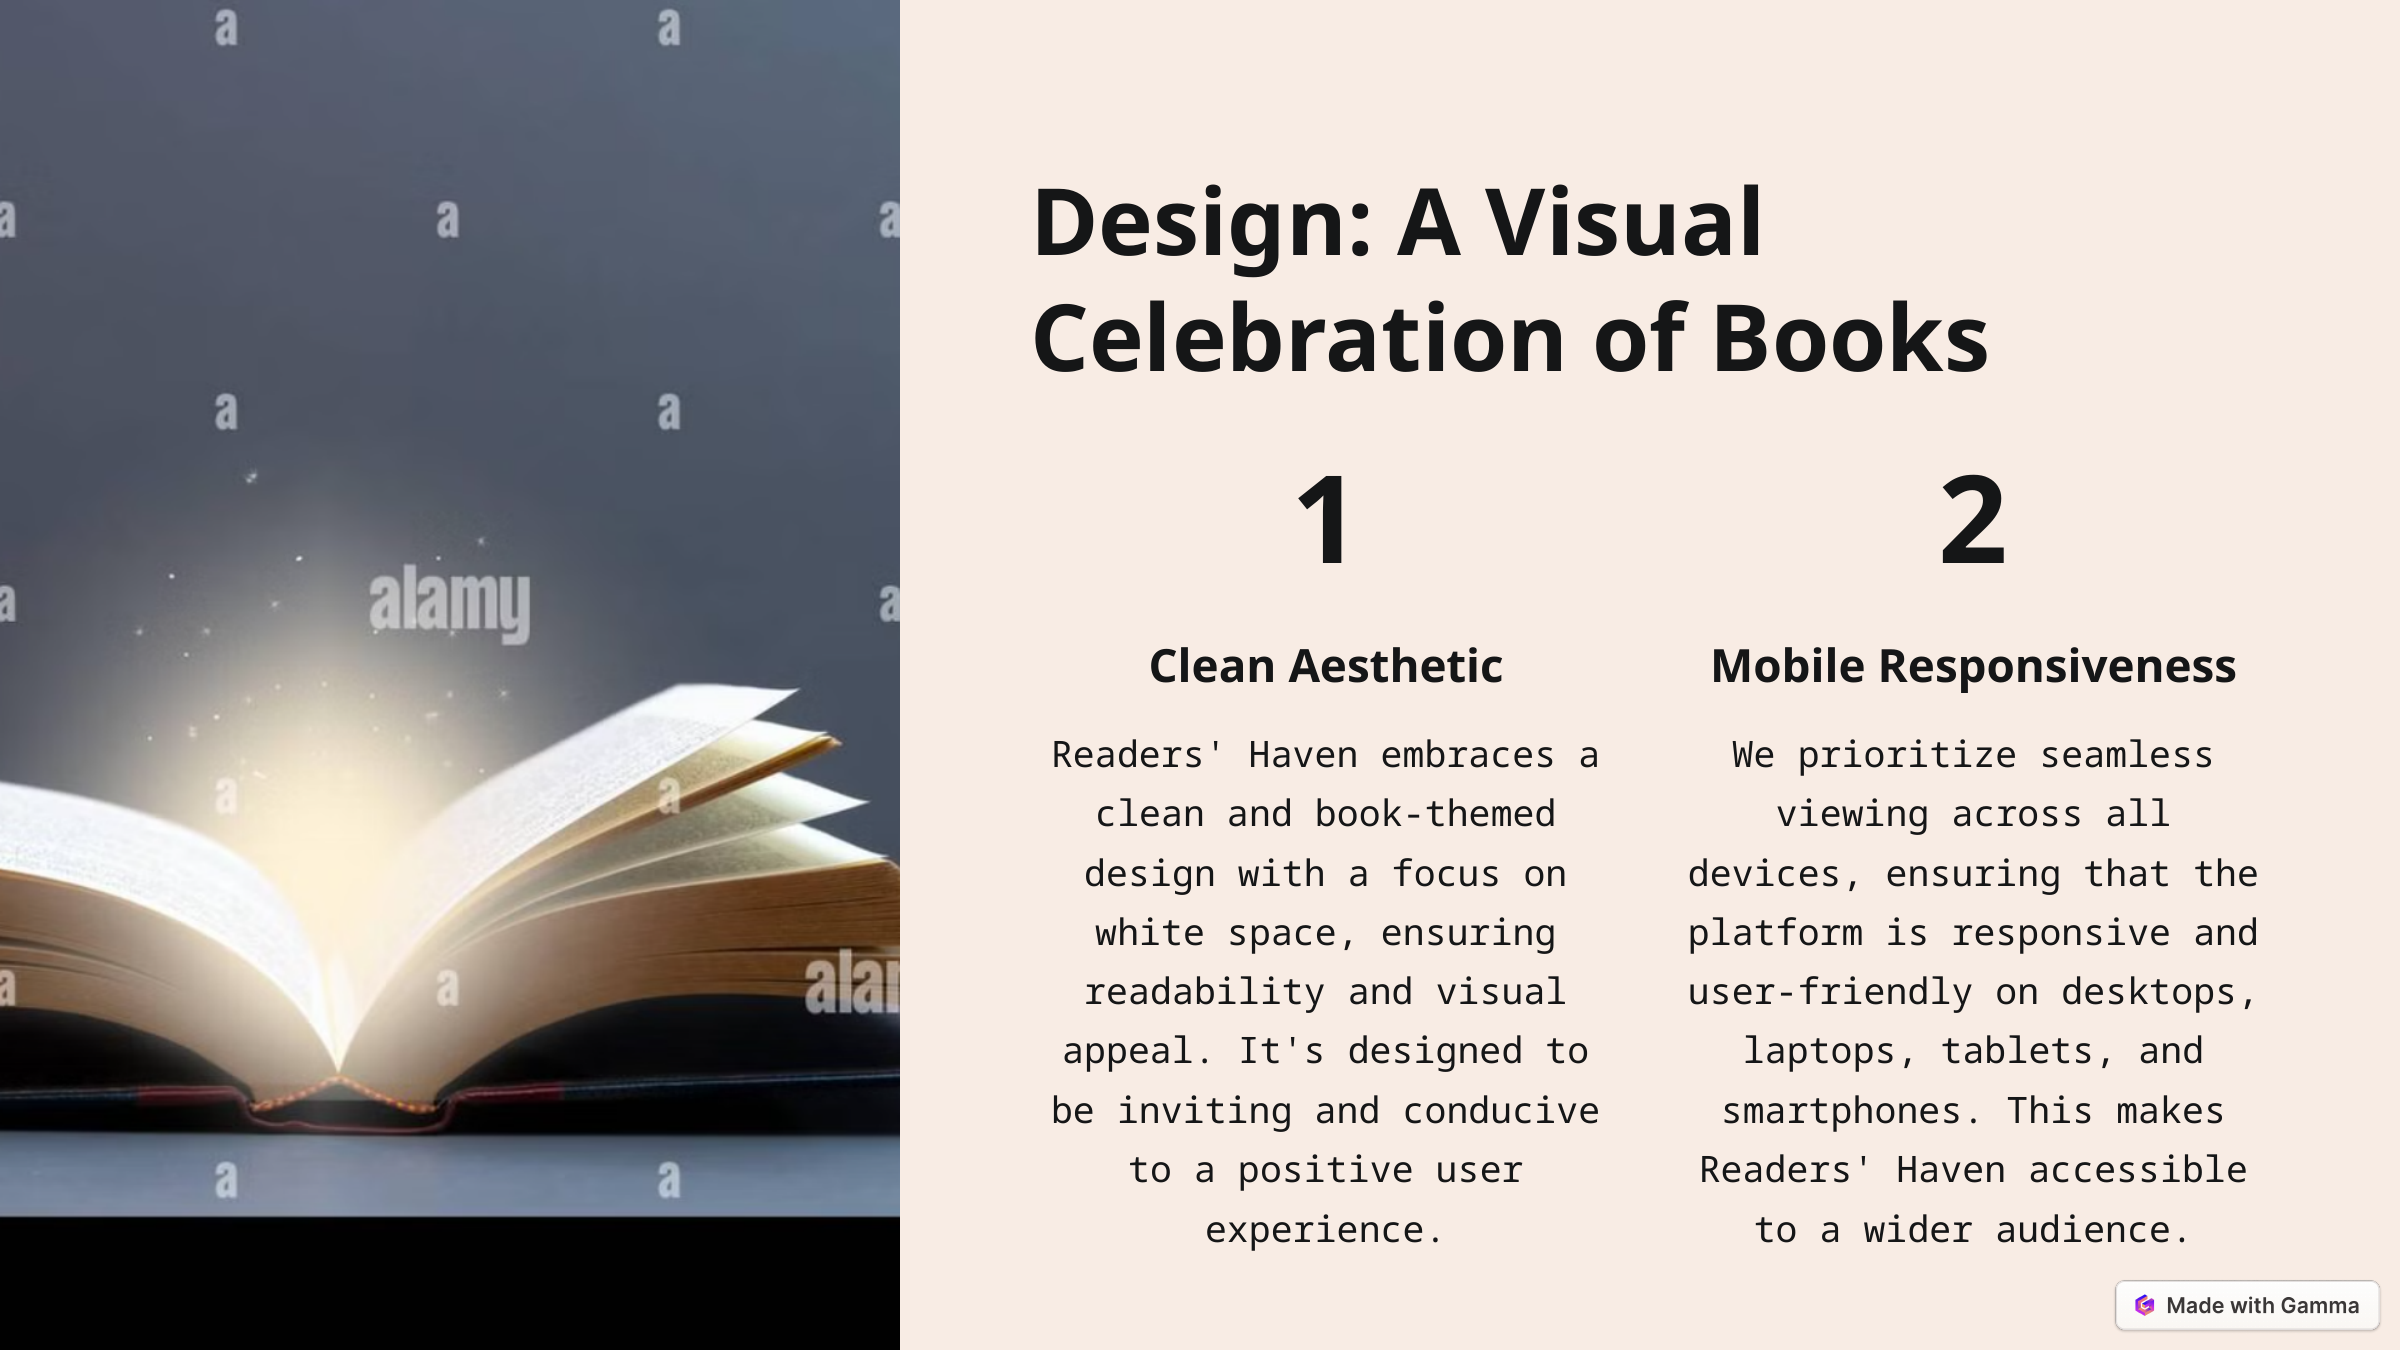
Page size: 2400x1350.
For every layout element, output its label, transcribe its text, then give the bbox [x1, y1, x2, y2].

picture [0, 0, 900, 1350]
text_box We prioritize seamless viewing across all devices, ensuring that the platform is responsive and user-friendly on desktops, laptops, tablets, and smartphones. This makes Readers' Haven accessible to a wider audience. [1677, 715, 2270, 1192]
text_box Design: A Visual Celebration of Books [1030, 158, 2270, 392]
text_box Readers' Haven embraces a clean and book-themed design with a focus on white space, ensuring readability and visual appeal. It's designed to be inviting and conducive to a positive user experience. [1030, 715, 1622, 1132]
picture [2106, 1271, 2389, 1339]
text_box 1 [1030, 465, 1622, 589]
text_box Clean Aesthetic [1093, 634, 1559, 693]
text_box Mobile Responsiveness [1679, 634, 2268, 693]
text_box 2 [1677, 465, 2270, 589]
